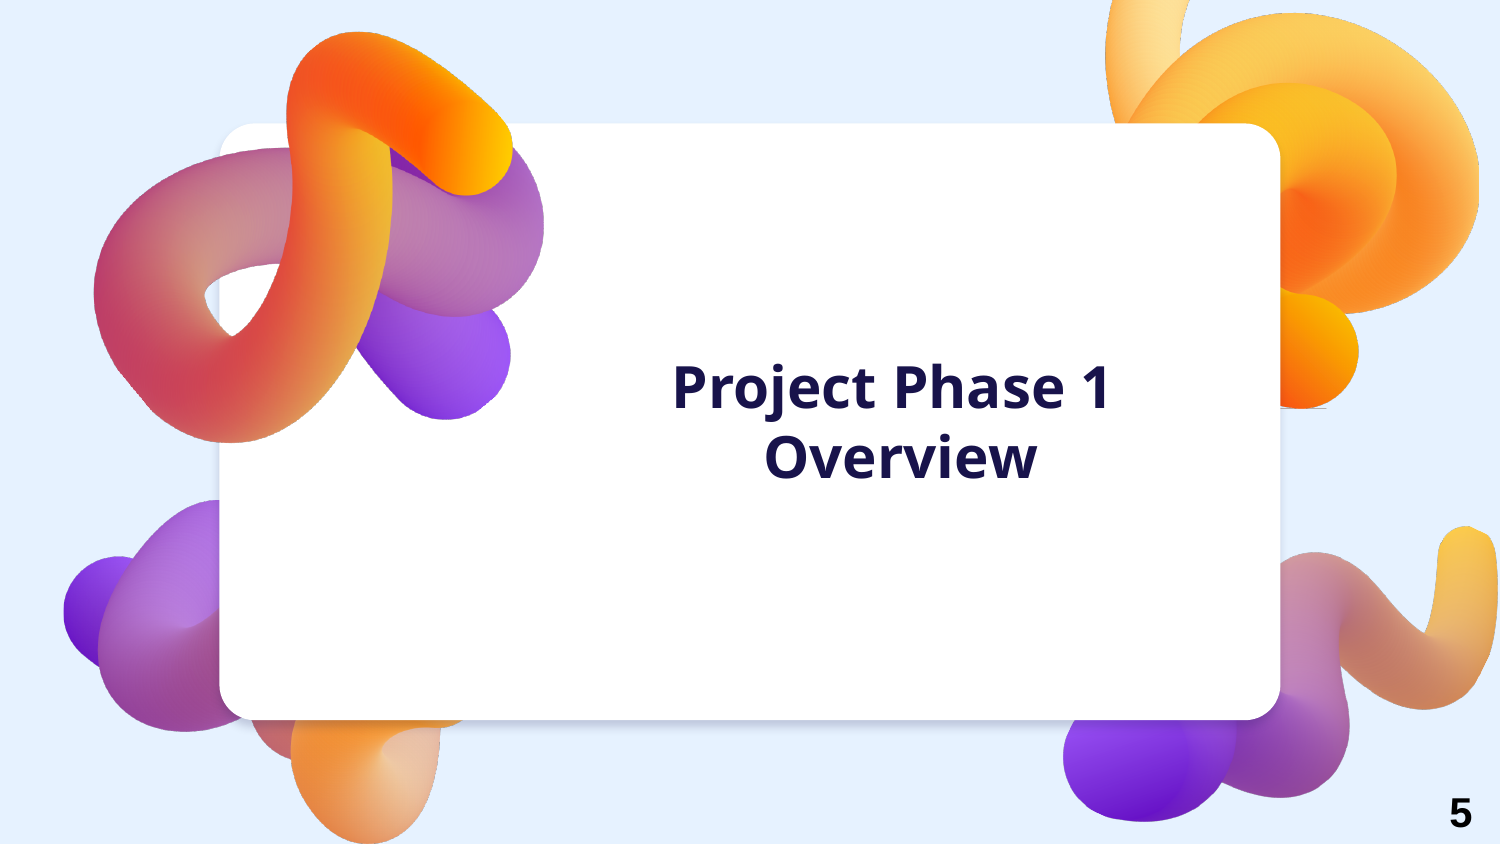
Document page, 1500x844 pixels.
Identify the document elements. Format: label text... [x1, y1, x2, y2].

text_box 5 [1422, 778, 1500, 844]
picture [40, 0, 634, 844]
title Project Phase 1 Overview [535, 335, 1281, 444]
picture [1094, 0, 1479, 409]
picture [1043, 433, 1500, 844]
